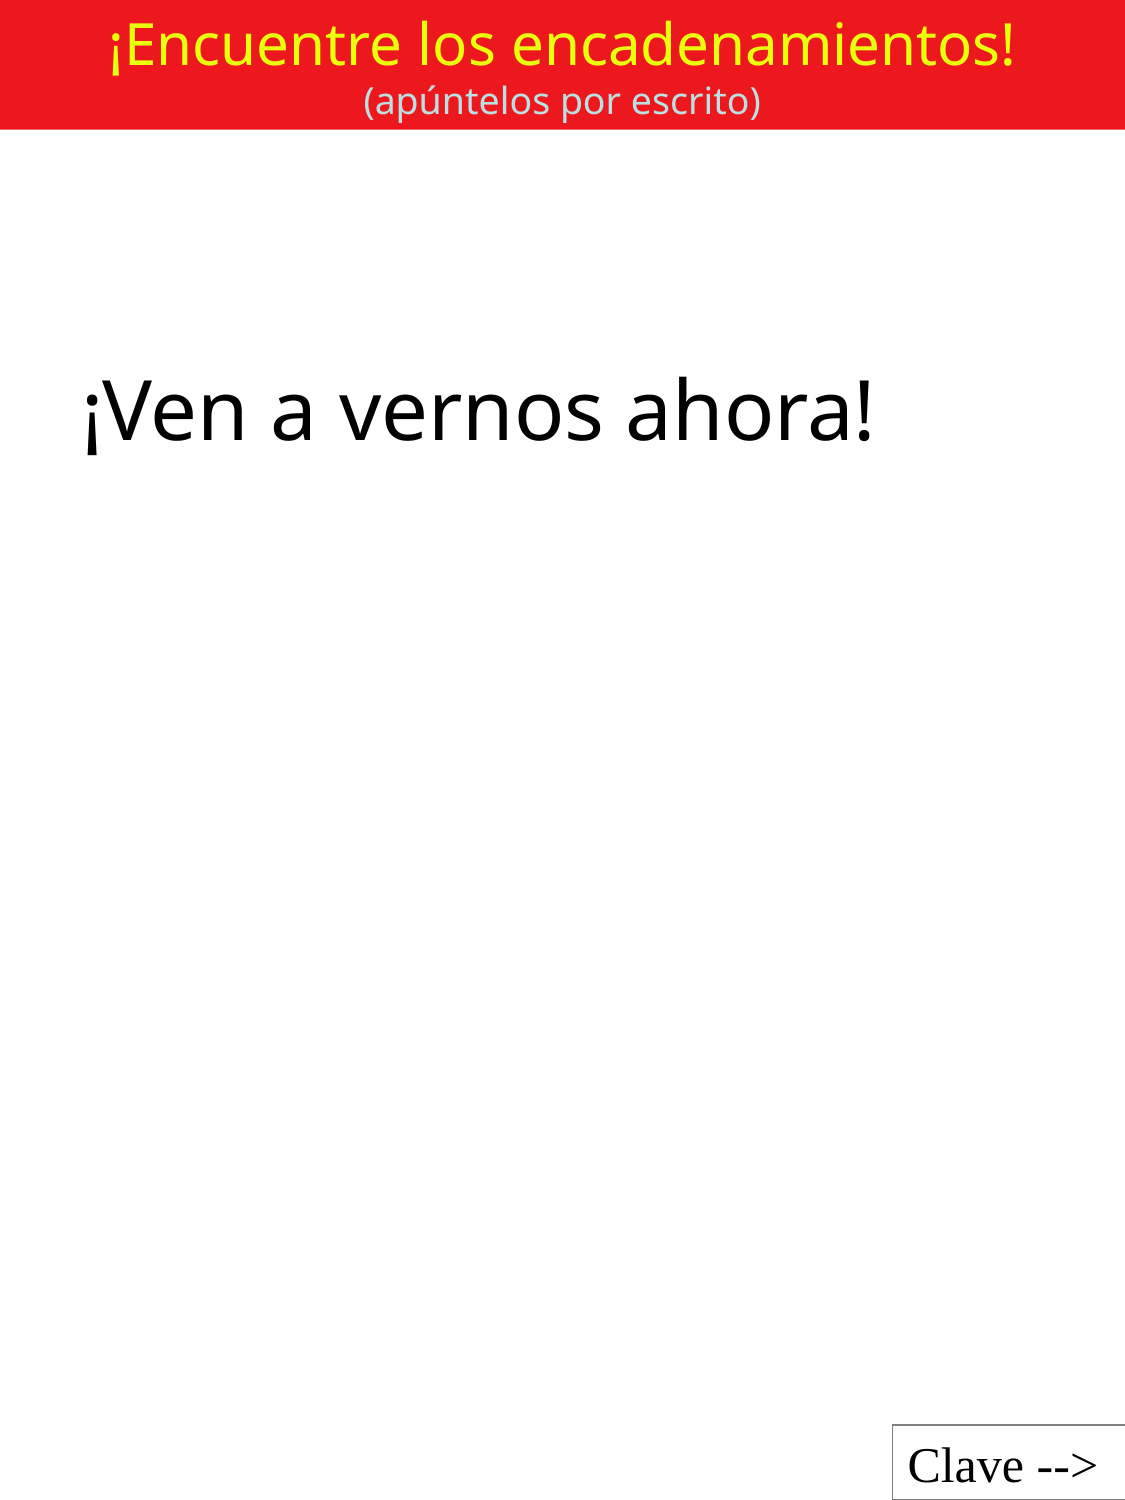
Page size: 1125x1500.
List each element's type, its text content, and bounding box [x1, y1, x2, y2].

text_box ¡Encuentre los encadenamientos! (apúntelos por escrito) [0, 0, 1125, 130]
text_box Clave --> [892, 1424, 1125, 1500]
text_box ¡Ven a vernos ahora! [66, 350, 1059, 465]
